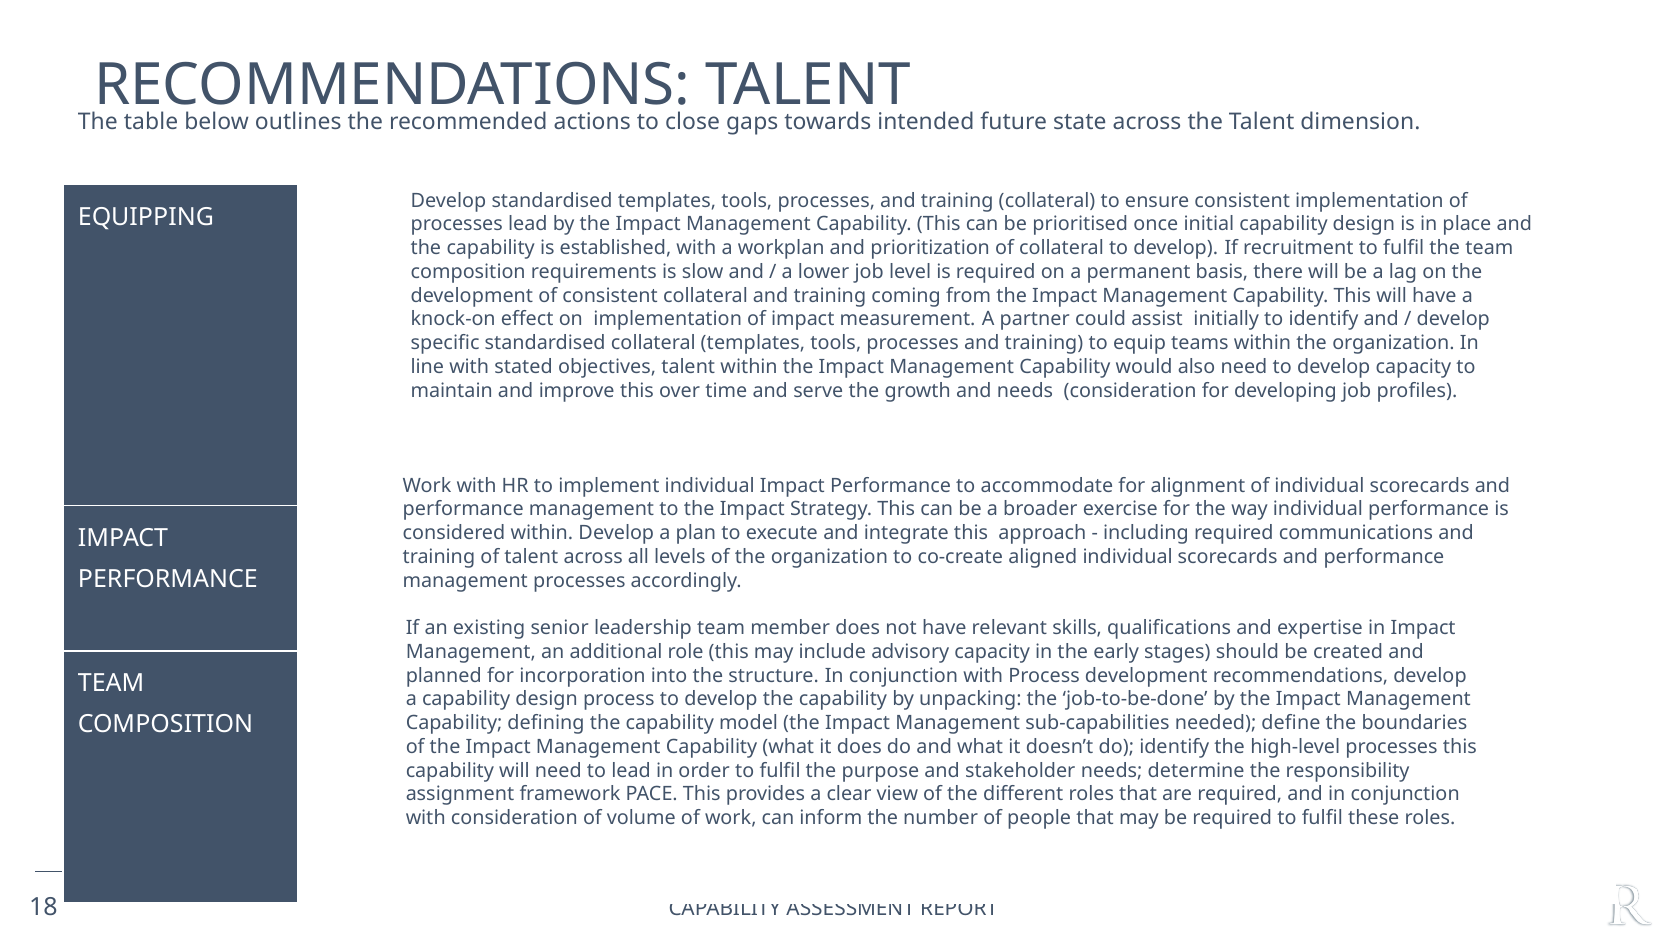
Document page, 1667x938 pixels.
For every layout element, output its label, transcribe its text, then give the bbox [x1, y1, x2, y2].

table_header [299, 185, 1615, 503]
text_box If an existing senior leadership team member does not have relevant skills, qualifications and expertise in Impact Management, an additional role (this may include advisory capacity in the early stages) should be created and planned for incorporation into the structure. ​In conjunction with Process development recommendations, develop a capability design process to develop the capability by unpacking: the ‘job-to-be-done’ by the Impact Management Capability; defining the capability model (the Impact Management sub-capabilities needed); define the boundaries of the Impact Management Capability (what it does do and what it doesn’t do); identify the high-level processes this capability will need to lead in order to fulfil the purpose and stakeholder needs; determine the responsibility assignment framework PACE. This provides a clear view of the different roles that are required, and in conjunction with consideration of volume of work, can inform the number of people that may be required to fulfil these roles. [391, 607, 1499, 836]
table_cell IMPACT PERFORMANCE [64, 506, 297, 650]
slide_number 18 [7, 882, 80, 933]
table_cell [299, 508, 1615, 650]
list Capability ASSESSMENT Report [412, 904, 1254, 932]
picture [1605, 882, 1654, 928]
table_header EQUIPPING [64, 185, 297, 505]
table_cell [299, 652, 1615, 902]
list The table below outlines the recommended actions to close gaps towards intended future state across the Talent dimension. [63, 99, 1571, 155]
text_box Work with HR to implement individual Impact Performance to accommodate for alignment of individual scorecards and performance management to the Impact Strategy. This can be a broader exercise for the way individual performance is considered within.​ Develop a plan to execute and integrate this approach - including required communications and training of talent across all levels of the organization to co-create aligned individual scorecards and performance management processes accordingly. [387, 464, 1532, 599]
title Recommendations: TALENT [79, 21, 1588, 141]
text_box Develop standardised templates, tools, processes, and training (collateral) to ensure consistent implementation of processes lead by the Impact Management Capability. (This can be prioritised once initial capability design is in place and the capability is established, with a workplan and prioritization of collateral to develop).​ If recruitment to fulfil the team composition requirements is slow and / a lower job level is required on a permanent basis, there will be a lag on the development of consistent collateral and training coming from the Impact Management Capability. This will have a knock-on effect on implementation of impact measurement. ​A partner could assist initially to identify and / develop specific standardised collateral (templates, tools, processes and training) to equip teams within the organization. In line with stated objectives, talent within the Impact Management Capability would also need to develop capacity to maintain and improve this over time and serve the growth and needs (consideration for developing job profiles). [395, 179, 1555, 409]
table_cell TEAM COMPOSITION [64, 652, 297, 902]
